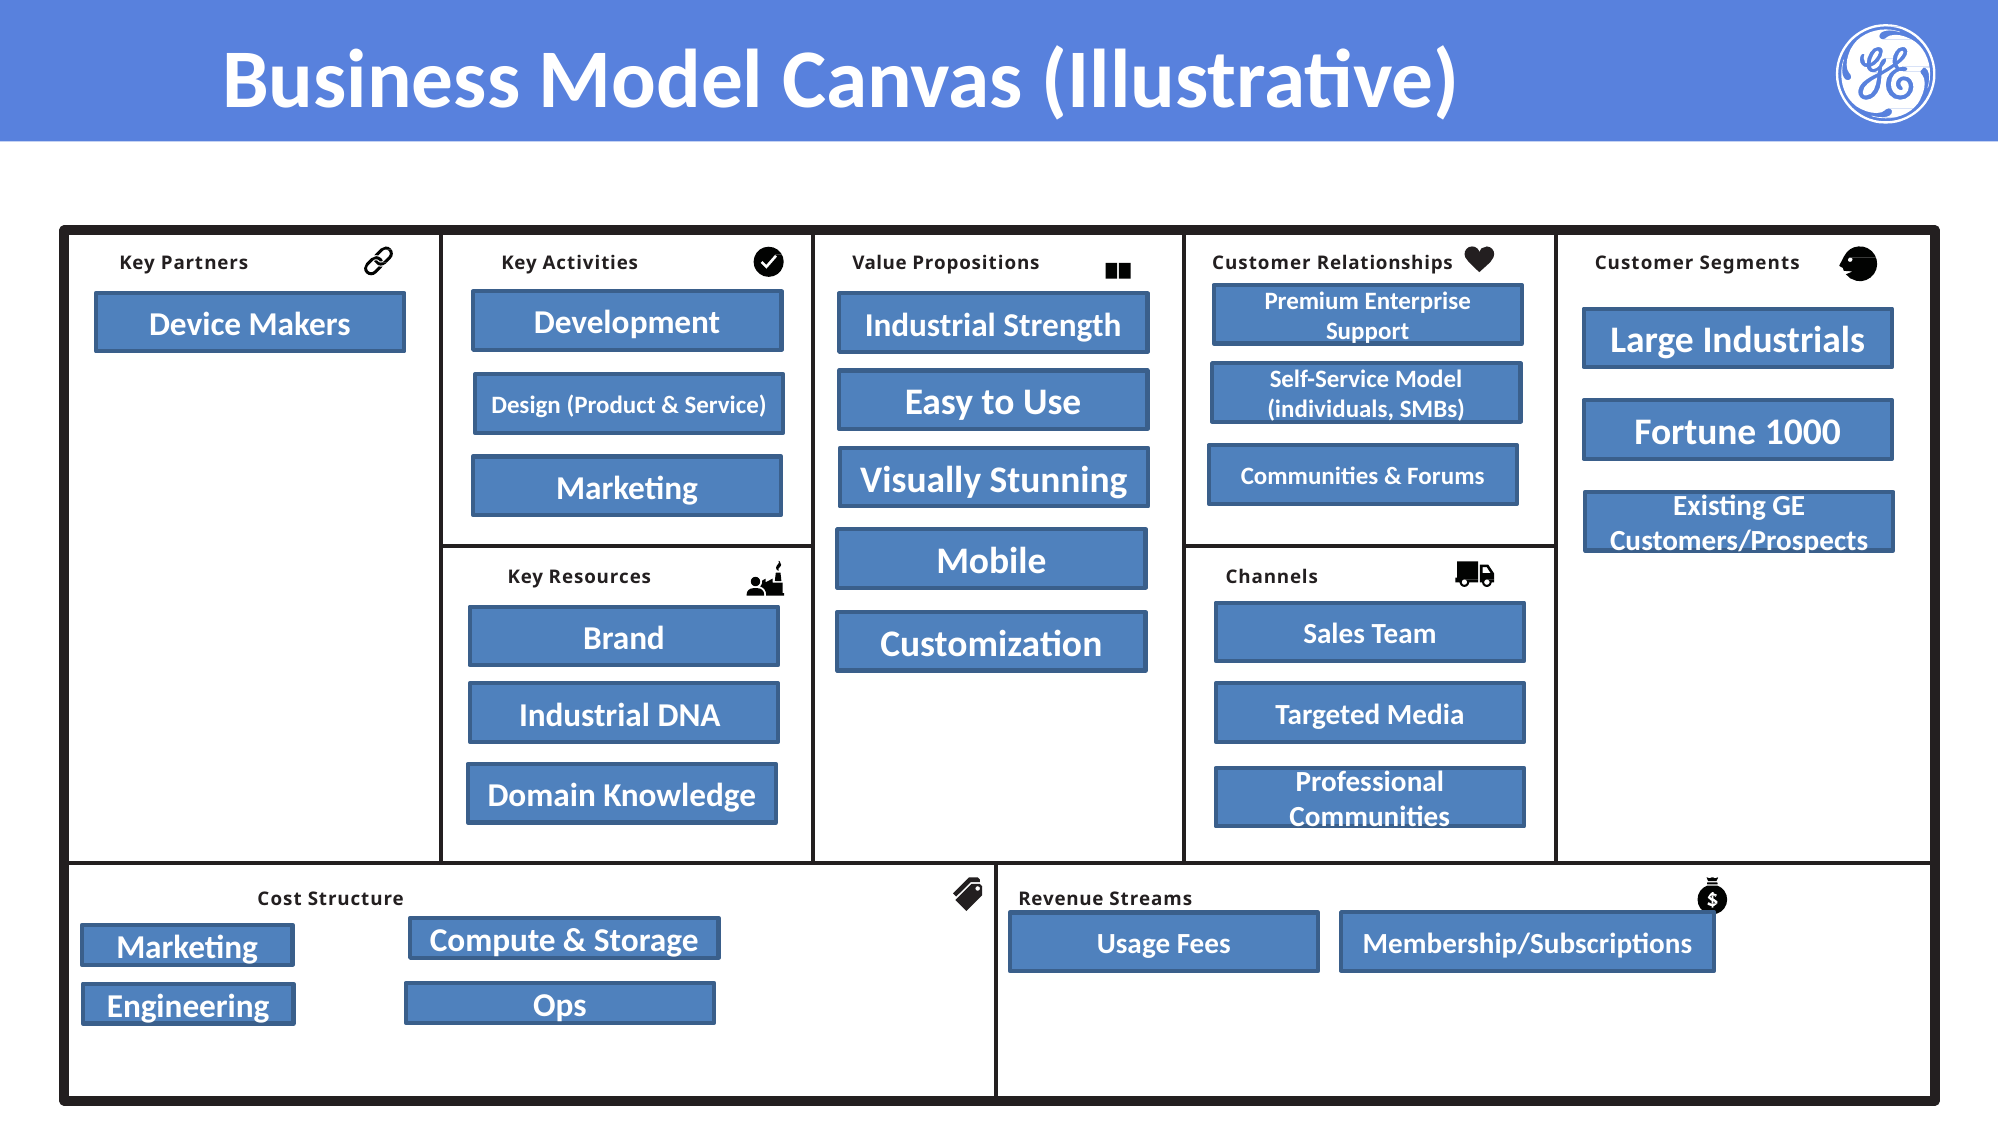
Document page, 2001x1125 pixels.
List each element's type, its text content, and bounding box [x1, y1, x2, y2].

text_box [364, 256, 383, 276]
text_box [1105, 262, 1118, 279]
text_box [57, 230, 64, 1101]
text_box [442, 230, 812, 546]
text_box [774, 572, 782, 582]
text_box [1706, 877, 1719, 882]
text_box [760, 578, 785, 596]
text_box Marketing [471, 454, 783, 517]
text_box [1707, 892, 1718, 908]
text_box [64, 863, 996, 1101]
text_box [1185, 230, 1555, 546]
text_box Cost Structure [256, 886, 433, 910]
text_box [746, 588, 765, 596]
text_box Domain Knowledge [466, 762, 778, 825]
text_box Self-Service Model (individuals, SMBs) [1210, 361, 1523, 424]
text_box Brand [468, 605, 780, 667]
text_box [64, 230, 441, 862]
text_box Fortune 1000 [1582, 398, 1894, 461]
text_box Value Propositions [850, 250, 1055, 274]
text_box Membership/Subscriptions [1339, 910, 1716, 973]
text_box Device Makers [94, 291, 406, 353]
text_box Mobile [835, 527, 1148, 590]
text_box Compute & Storage [408, 916, 721, 960]
text_box [1465, 246, 1495, 273]
text_box Communities & Forums [1207, 443, 1519, 506]
text_box [776, 560, 782, 571]
text_box Visually Stunning [838, 446, 1150, 508]
text_box Large Industrials [1582, 307, 1894, 369]
text_box Key Partners [118, 250, 260, 274]
text_box [1118, 262, 1131, 279]
text_box [753, 246, 784, 277]
text_box Development [471, 289, 784, 352]
text_box [1455, 561, 1479, 587]
text_box Business Model Canvas (Illustrative) [14, 16, 1669, 104]
text_box Marketing [80, 923, 295, 967]
text_box Customer Segments [1593, 250, 1819, 274]
text_box Customer Relationships [1210, 250, 1471, 274]
text_box Targeted Media [1214, 681, 1526, 744]
text_box Customization [835, 610, 1148, 673]
text_box [374, 246, 393, 266]
text_box Channels [1224, 564, 1327, 588]
text_box [750, 576, 761, 587]
text_box Sales Team [1214, 601, 1526, 663]
text_box Key Resources [506, 564, 668, 588]
text_box Existing GE Customers/Prospects [1583, 490, 1895, 553]
text_box [1839, 246, 1878, 282]
text_box [1835, 24, 1936, 124]
text_box [813, 230, 1184, 862]
text_box Easy to Use [837, 368, 1150, 431]
text_box Engineering [81, 982, 296, 1026]
text_box Industrial Strength [837, 291, 1150, 354]
text_box Design (Product & Service) [473, 372, 785, 435]
text_box Professional Communities [1214, 766, 1526, 828]
text_box [1697, 885, 1728, 914]
text_box [953, 877, 980, 897]
text_box [1556, 230, 1935, 862]
text_box [997, 863, 1935, 1101]
text_box [955, 883, 983, 912]
text_box [1185, 547, 1555, 862]
text_box Key Activities [499, 250, 663, 274]
text_box [0, 0, 1998, 142]
text_box Ops [404, 981, 716, 1025]
text_box Revenue Streams [1017, 886, 1230, 910]
text_box Usage Fees [1008, 910, 1320, 973]
text_box [1479, 564, 1495, 587]
text_box [442, 547, 812, 862]
text_box Premium Enterprise Support [1212, 283, 1524, 346]
text_box Industrial DNA [468, 681, 780, 744]
